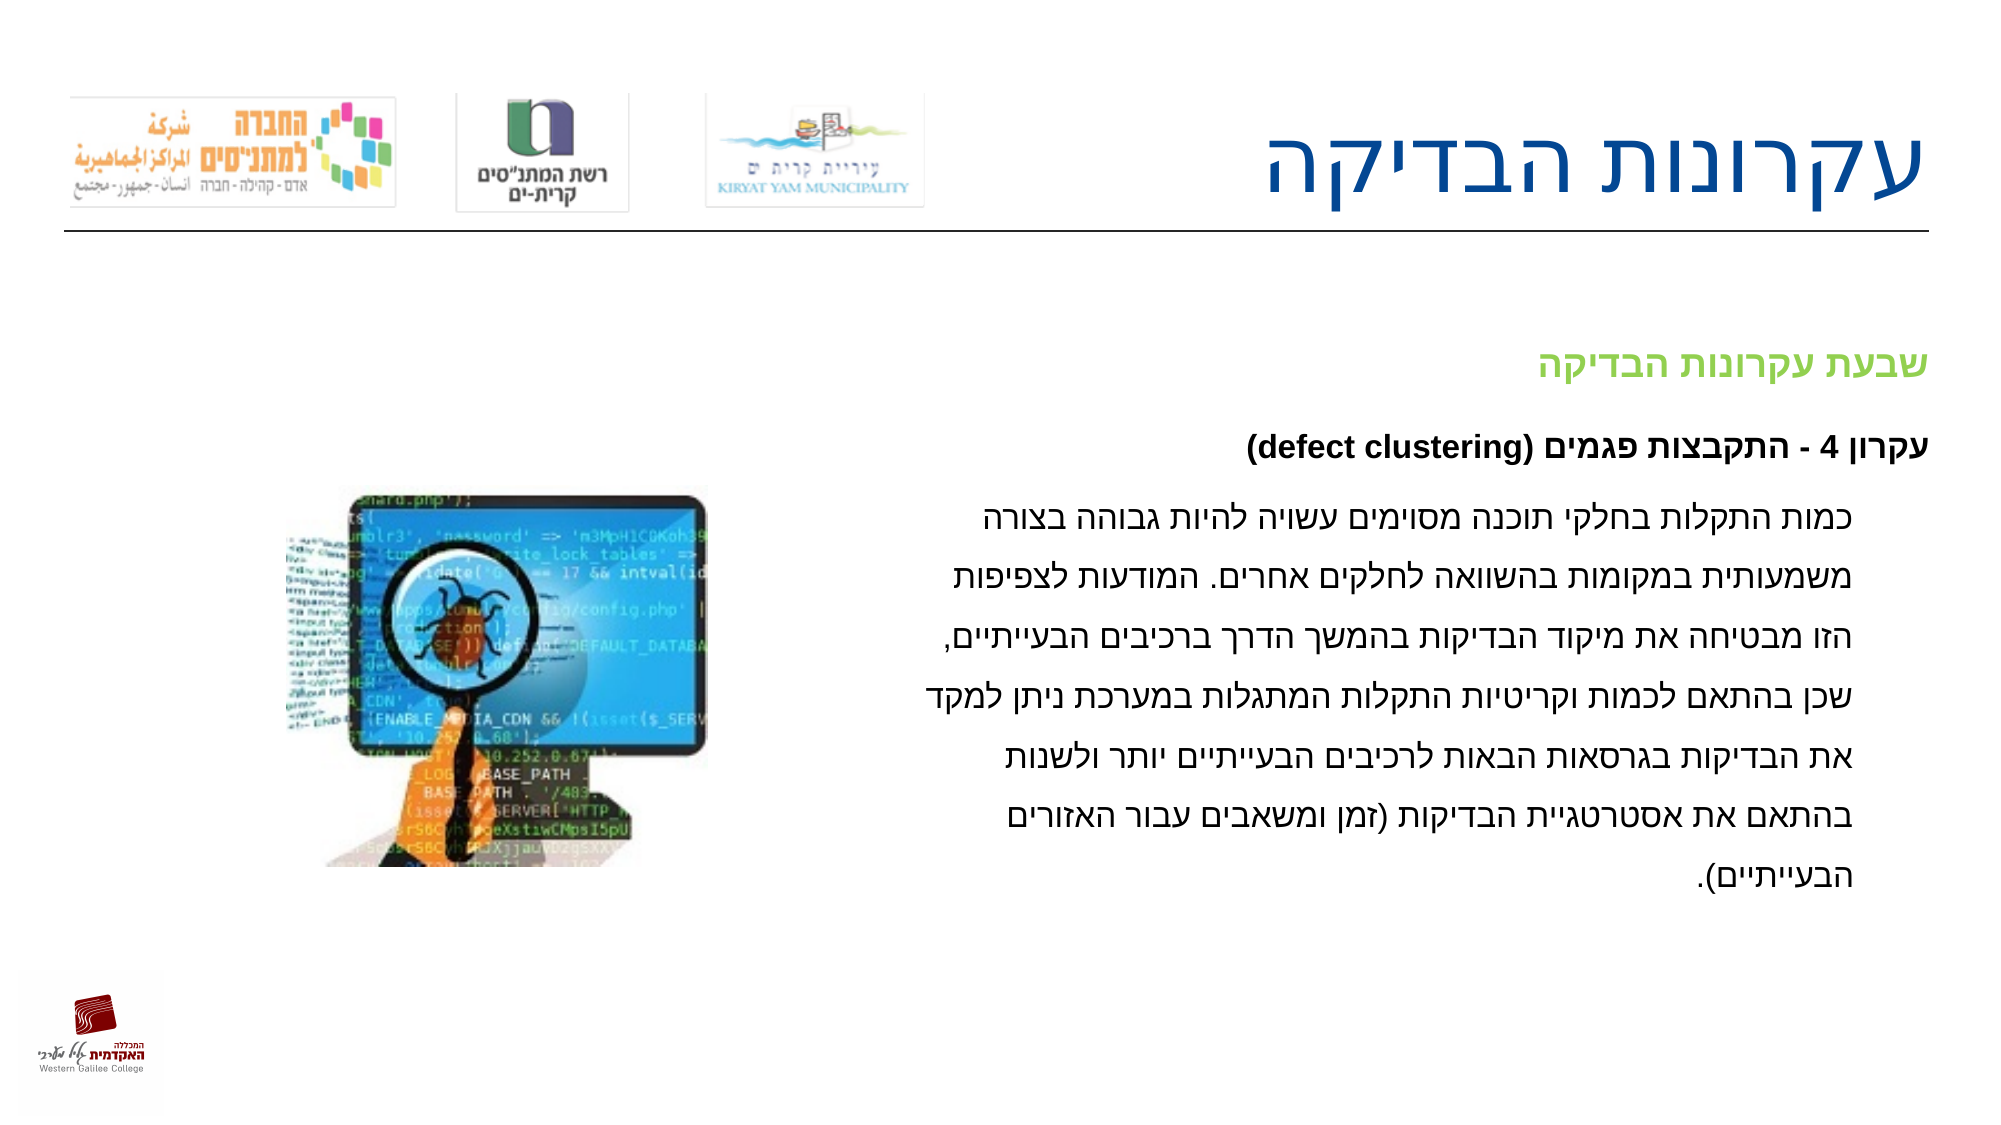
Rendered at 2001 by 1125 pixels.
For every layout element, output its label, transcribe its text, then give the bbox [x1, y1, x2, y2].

picture [18, 970, 164, 1116]
text_box שבעת עקרונות הבדיקה עקרון 4 - התקבצות פגמים (defect clustering) כמות התקלות בחלקי תוכנה מסוימים עשויה להיות גבוהה בצורה משמעותית במקומות בהשוואה לחלקים אחרים. המודעות לצפיפות הזו מבטיחה את מיקוד הבדיקות בהמשך הדרך ברכיבים הבעייתיים, שכן בהתאם לכמות וקריטיות התקלות המתגלות במערכת ניתן למקד את הבדיקות בגרסאות הבאות לרכיבים הבעייתיים יותר ולשנות בהתאם את אסטרטגיית הבדיקות (זמן ומשאבים עבור האזורים הבעייתיים). [924, 309, 1930, 1043]
picture [70, 93, 925, 213]
picture [286, 485, 708, 868]
title עקרונות הבדיקה [64, 55, 1930, 221]
